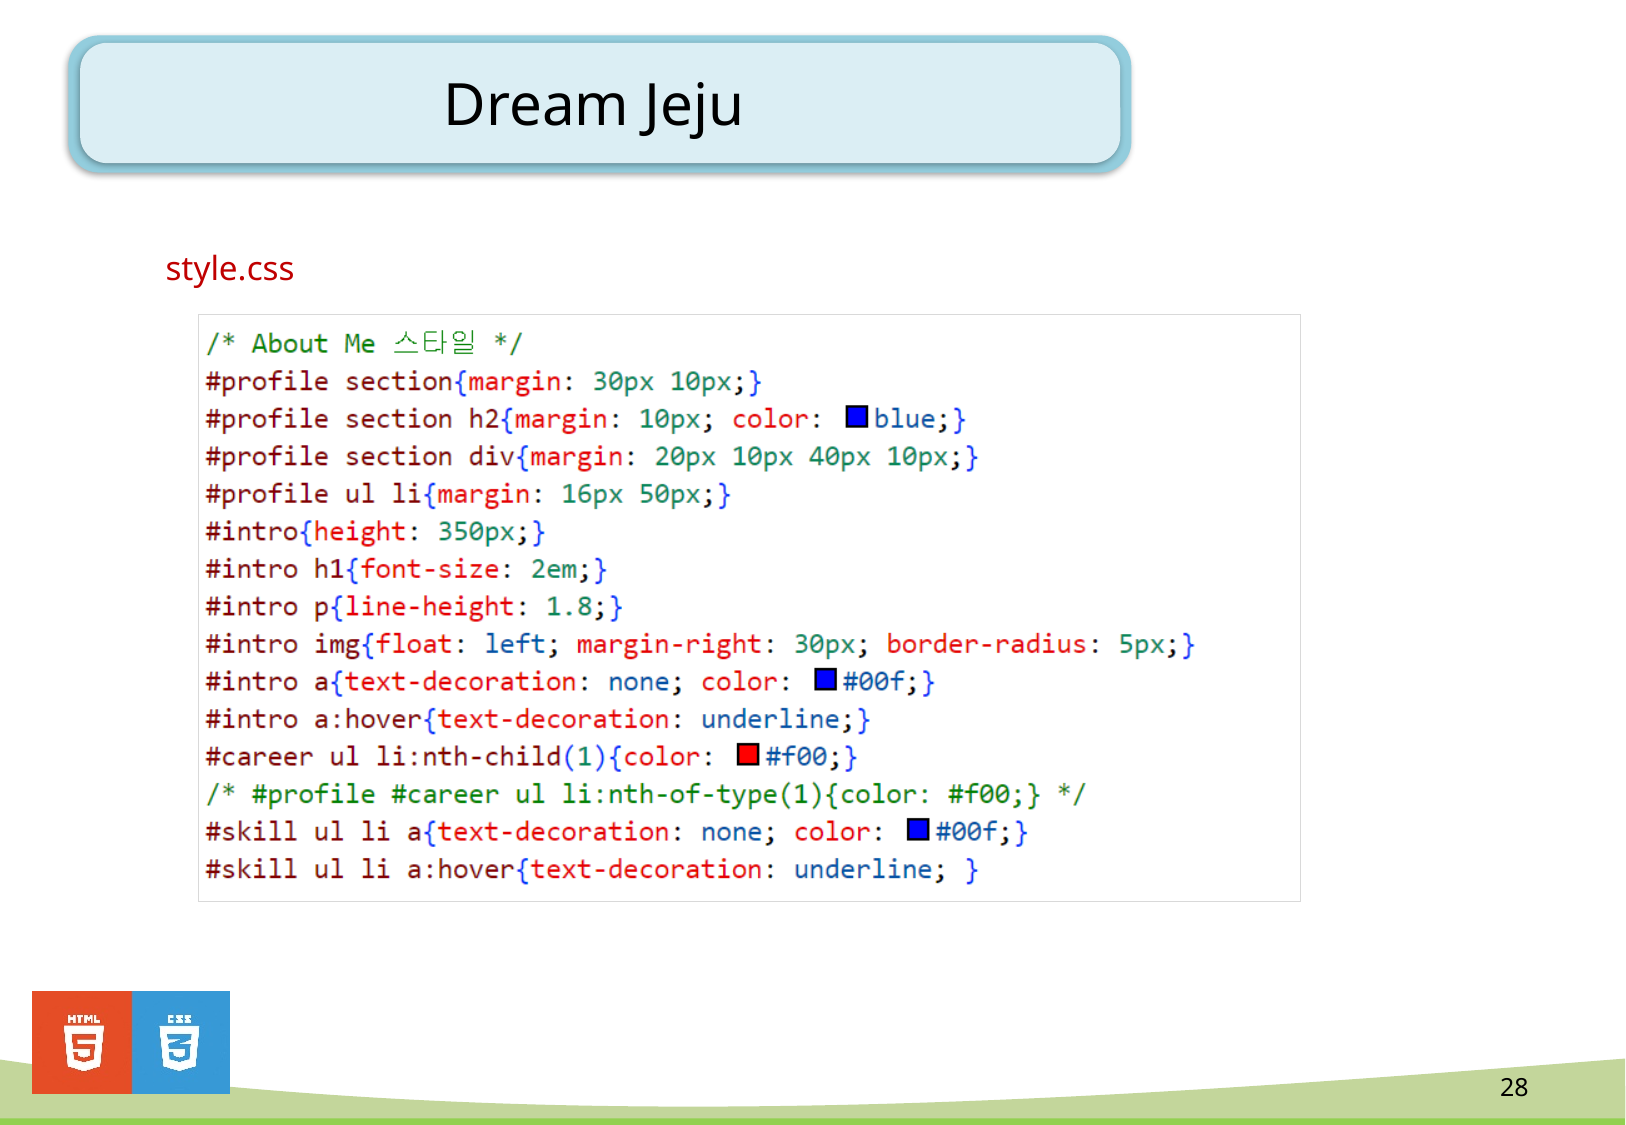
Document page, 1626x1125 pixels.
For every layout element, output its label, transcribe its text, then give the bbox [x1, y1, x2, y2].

slide_number 28 [1452, 1058, 1544, 1119]
picture [197, 314, 1302, 903]
text_box style.css [150, 219, 329, 295]
title Dream Jeju [68, 32, 1121, 173]
picture [32, 991, 230, 1094]
